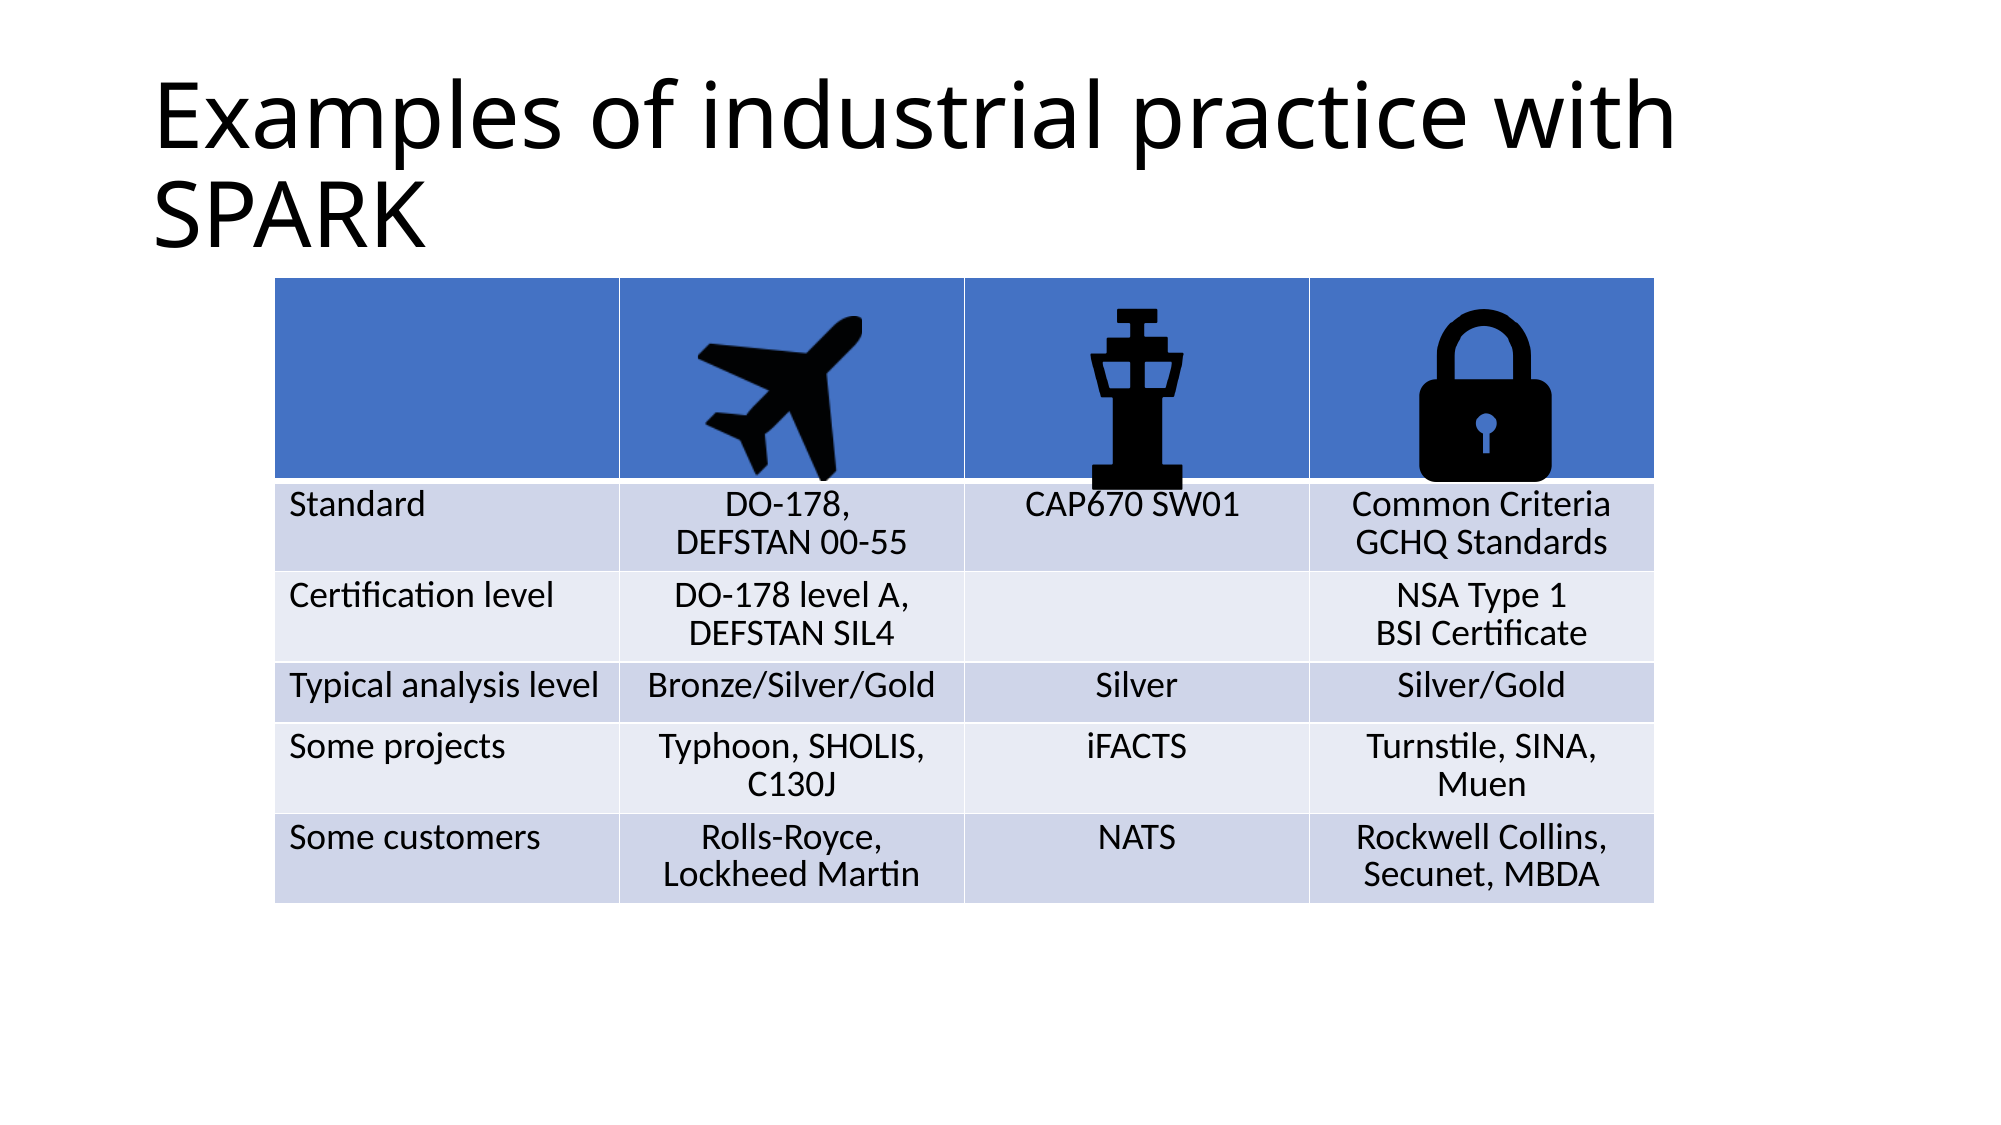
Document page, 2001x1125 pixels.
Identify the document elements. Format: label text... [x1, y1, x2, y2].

table_cell DO-178, DEFSTAN 00-55 [620, 484, 964, 571]
table_cell Standard [275, 484, 619, 571]
table_cell Rolls-Royce, Lockheed Martin [620, 814, 964, 903]
picture [1389, 299, 1581, 491]
table_cell Turnstile, SINA, Muen [1310, 724, 1654, 813]
table_cell Typical analysis level [275, 663, 619, 722]
table_header [965, 278, 1309, 478]
table_cell Bronze/Silver/Gold [620, 663, 964, 722]
table_cell Some customers [275, 814, 619, 903]
table_cell Silver [965, 663, 1309, 722]
table_cell Rockwell Collins, Secunet, MBDA [1310, 814, 1654, 903]
table_cell CAP670 SW01 [965, 484, 1309, 571]
table_cell iFACTS [965, 724, 1309, 813]
table_cell Common Criteria GCHQ Standards [1310, 484, 1654, 571]
title Examples of industrial practice with SPARK [137, 59, 1863, 278]
table_header [620, 278, 964, 478]
picture [1045, 306, 1229, 491]
table_cell NATS [965, 814, 1309, 903]
table_cell Silver/Gold [1310, 663, 1654, 722]
picture [697, 316, 862, 481]
table_cell Typhoon, SHOLIS, C130J [620, 724, 964, 813]
table_cell Certification level [275, 572, 619, 661]
table_cell NSA Type 1 BSI Certificate [1310, 572, 1654, 661]
table_header [1310, 278, 1654, 478]
table_cell DO-178 level A, DEFSTAN SIL4 [620, 572, 964, 661]
table_header [275, 278, 619, 478]
table_cell [965, 572, 1309, 661]
table_cell Some projects [275, 724, 619, 813]
